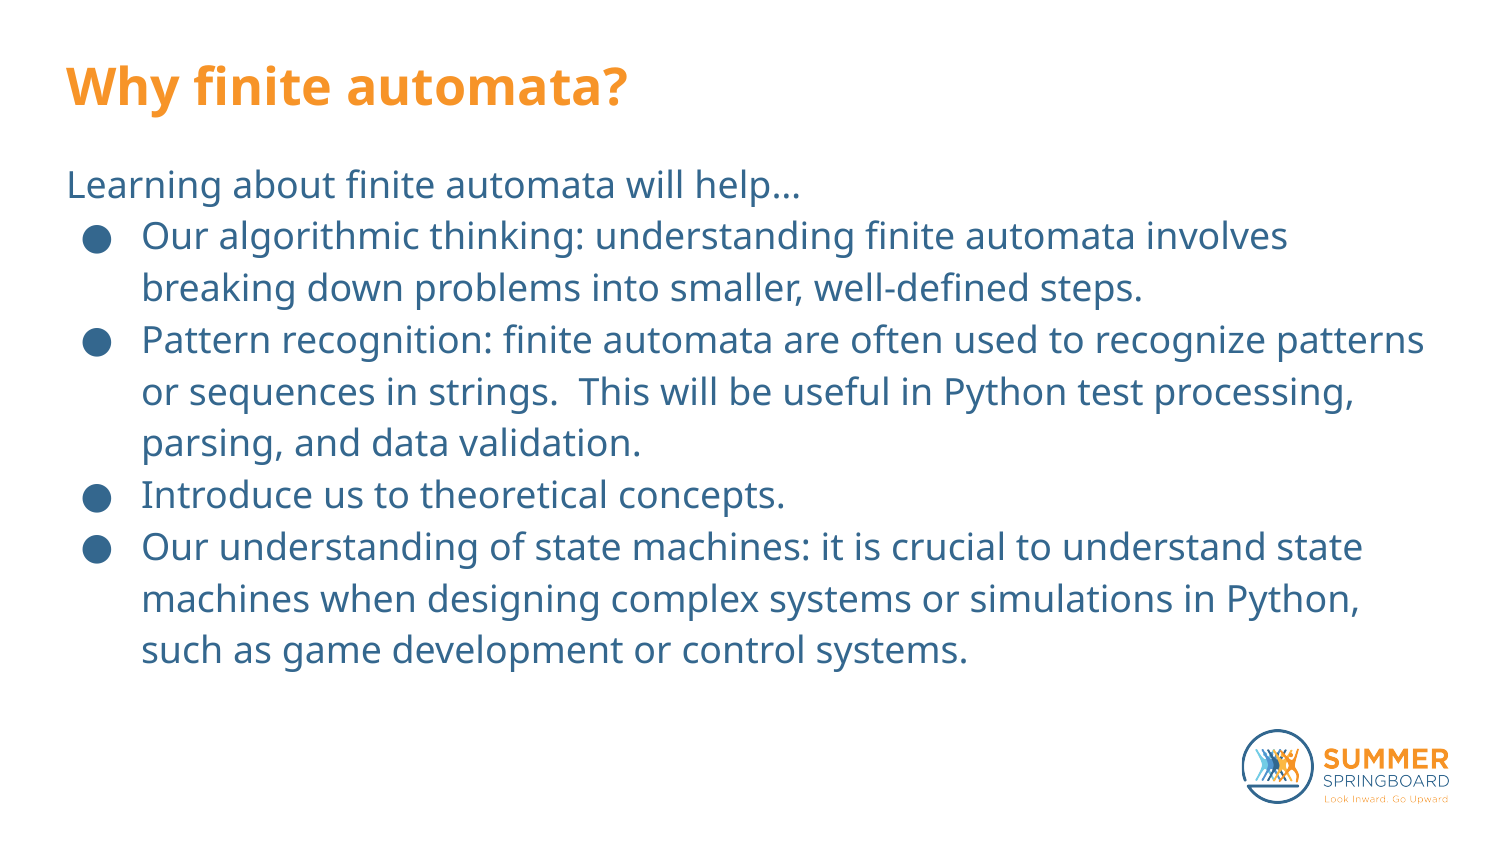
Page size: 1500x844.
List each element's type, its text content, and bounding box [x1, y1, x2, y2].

title Why finite automata? [51, 26, 1449, 139]
picture [1241, 729, 1449, 804]
list Learning about finite automata will help… Our algorithmic thinking: understanding finite automata involves breaking down problems into smaller, well-defined steps. Pattern recognition: finite automata are often used to recognize patterns or sequences in strings. This will be useful in Python test processing, parsing, and data validation. Introduce us to theoretical concepts. Our understanding of state machines: it is crucial to understand state machines when designing complex systems or simulations in Python, such as game development or control systems. [51, 139, 1449, 714]
